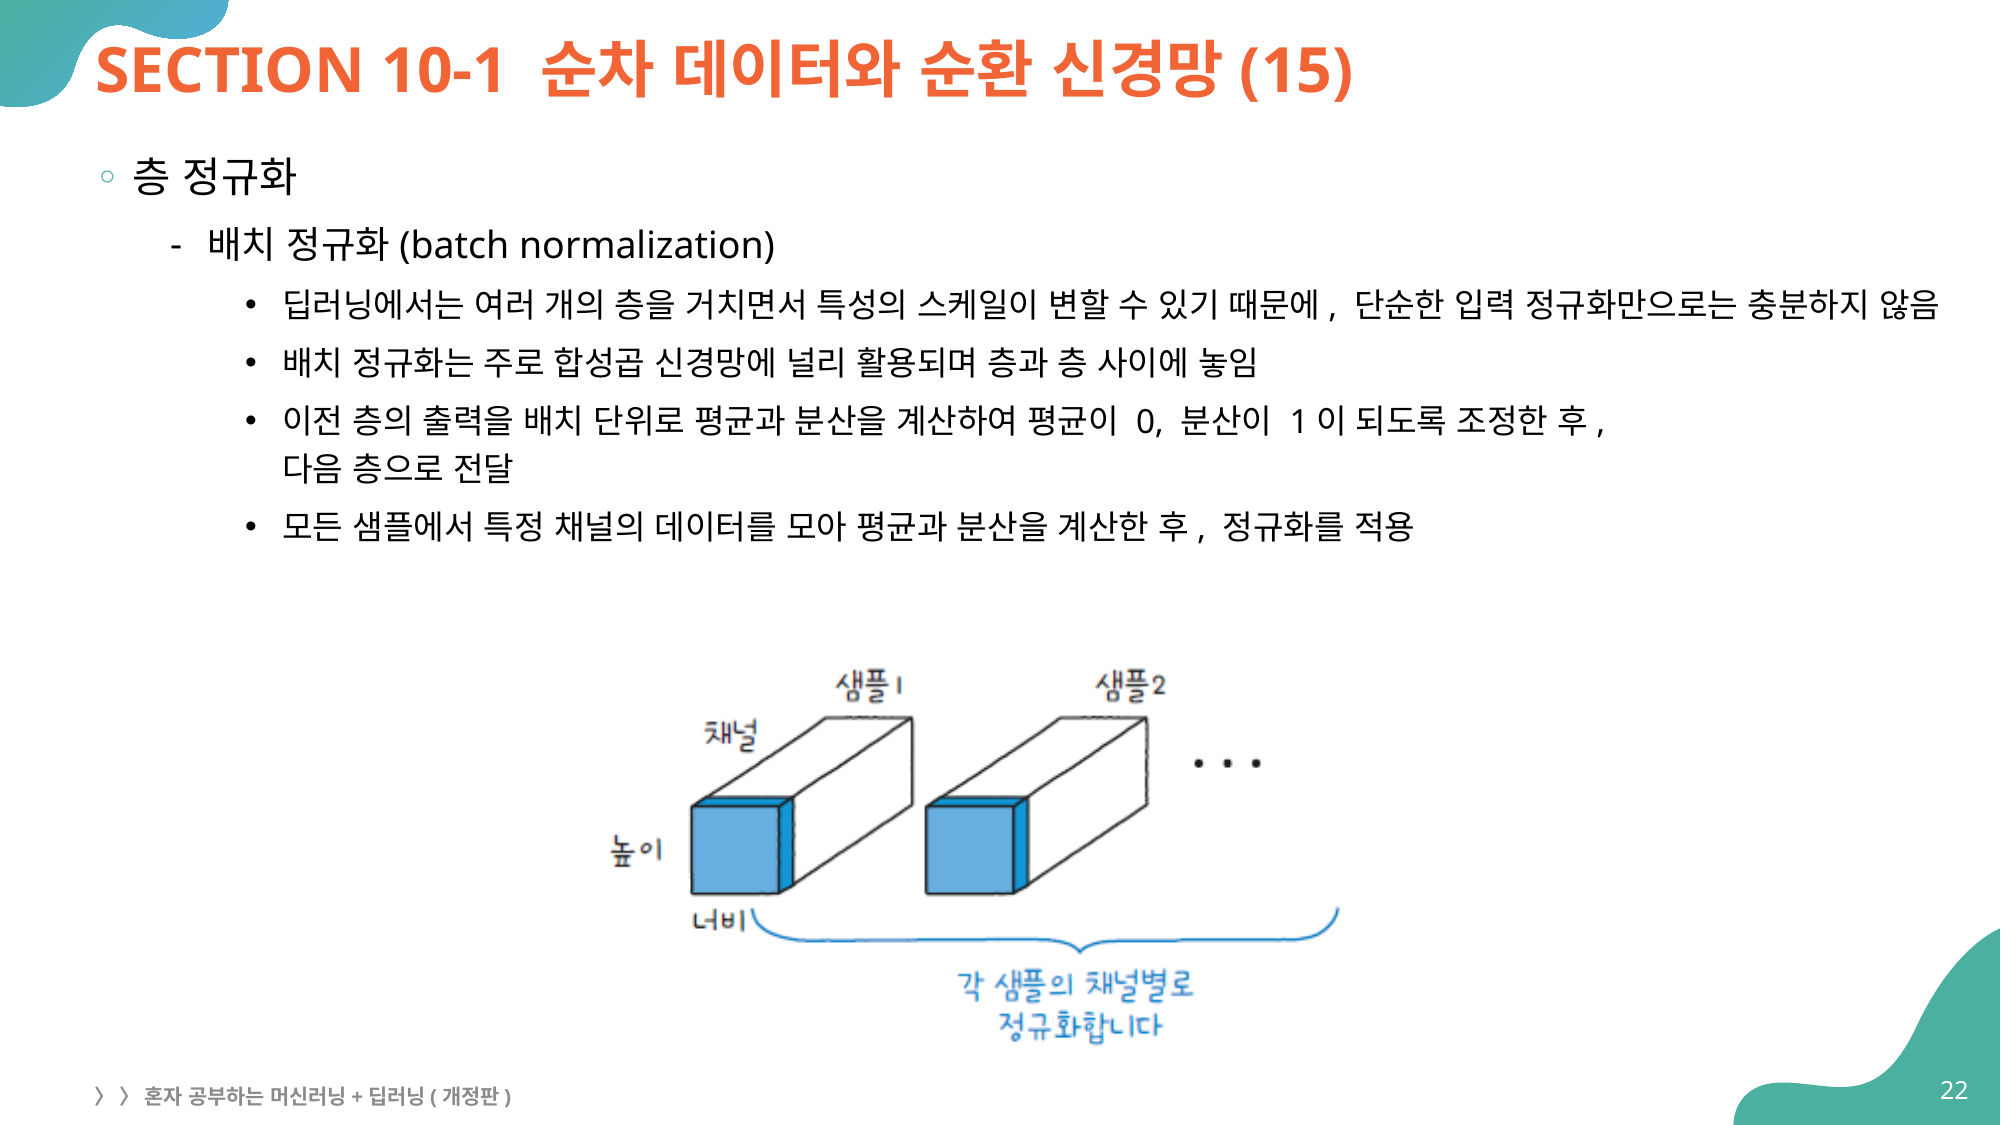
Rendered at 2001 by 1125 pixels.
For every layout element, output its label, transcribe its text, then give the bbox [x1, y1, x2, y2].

slide_number 22 [1917, 1061, 1984, 1122]
picture [564, 627, 1358, 1052]
footer 〉 〉 혼자 공부하는 머신러닝+딥러닝(개정판) [79, 1078, 755, 1114]
title SECTION 10-1 순차 데이터와 순환 신경망(15) [79, 17, 1931, 128]
list 층 정규화 배치 정규화(batch normalization) 딥러닝에서는 여러 개의 층을 거치면서 특성의 스케일이 변할 수 있기 때문에, 단순한 입력 정규화만으로는 충분하지 않음 배치 정규화는 주로 합성곱 신경망에 널리 활용되며 층과 층 사이에 놓임 이전 층의 출력을 배치 단위로 평균과 분산을 계산하여 평균이 0, 분산이 1이 되도록 조정한 후, 다음 층으로 전달 모든 샘플에서 특정 채널의 데이터를 모아 평균과 분산을 계산한 후, 정규화를 적용 [79, 133, 1964, 910]
